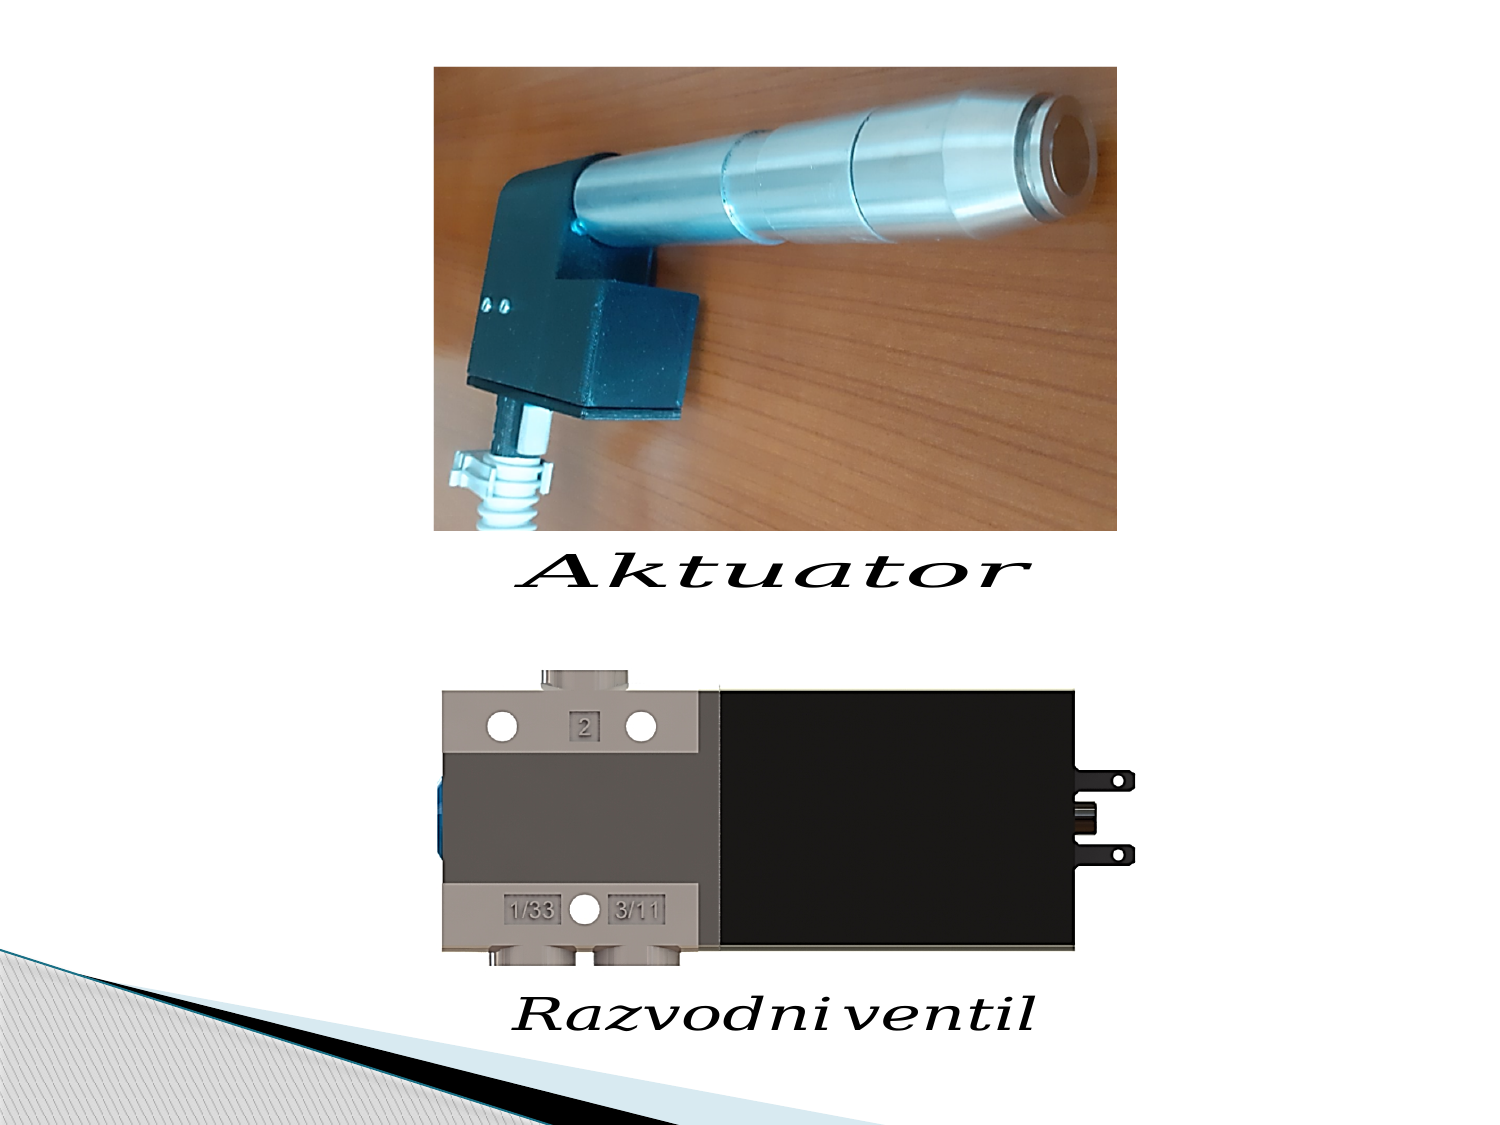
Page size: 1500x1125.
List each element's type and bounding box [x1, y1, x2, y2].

picture [432, 668, 1141, 974]
picture [1007, 67, 1117, 531]
picture [434, 67, 542, 531]
list [542, 0, 1007, 640]
